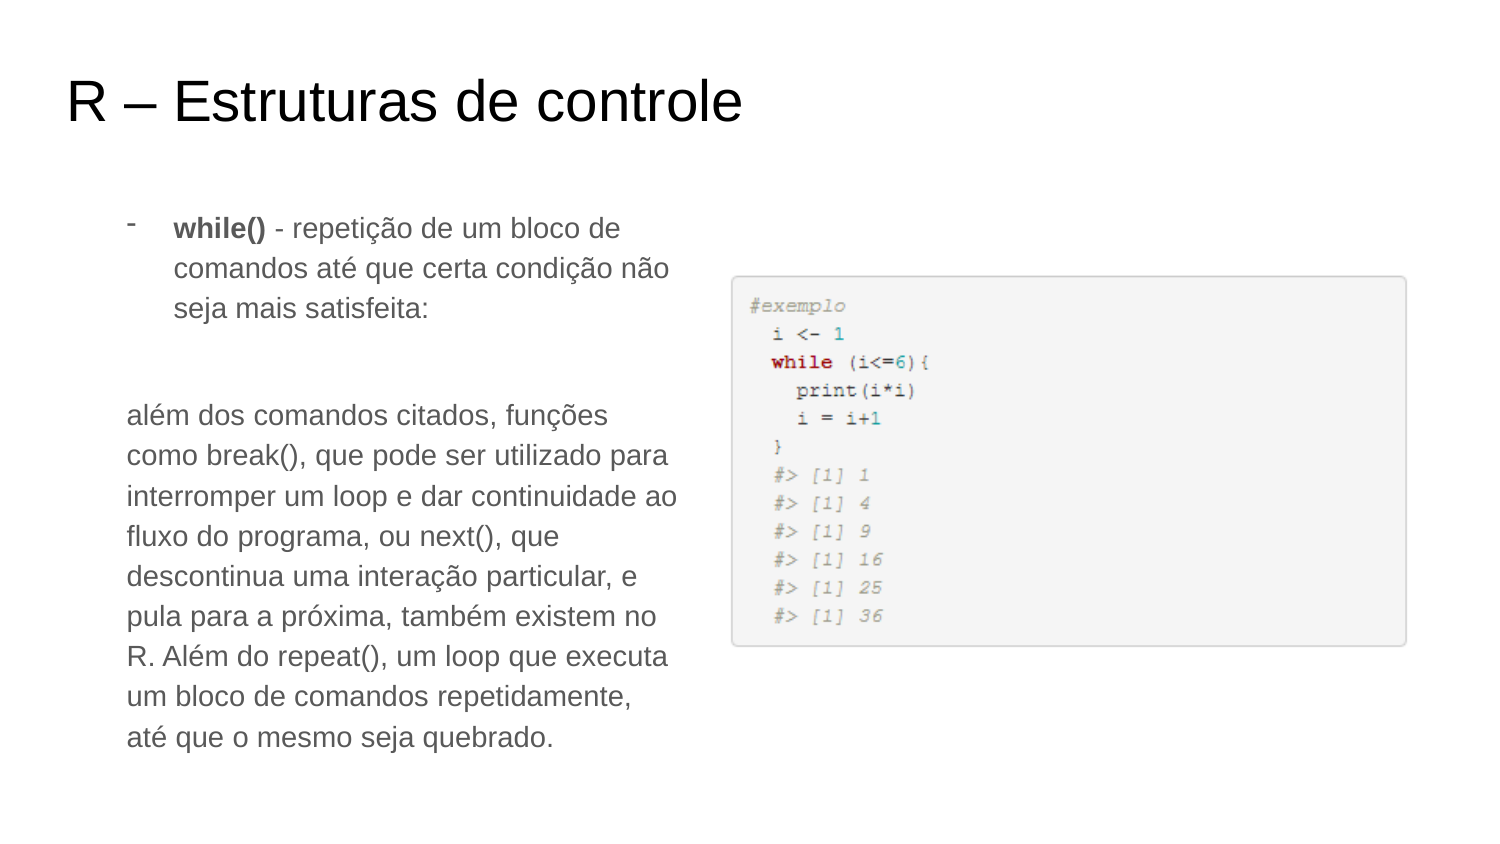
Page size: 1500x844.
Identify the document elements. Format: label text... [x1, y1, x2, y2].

text_box R – Estruturas de controle [51, 47, 1449, 142]
picture [722, 264, 1415, 655]
text_box while() - repetição de um bloco de comandos até que certa condição não seja mais satisfeita: além dos comandos citados, funções como break(), que pode ser utilizado para interromper um loop e dar continuidade ao fluxo do programa, ou next(), que descontinua uma interação particular, e pula para a próxima, também existem no R. Além do repeat(), um loop que executa um bloco de comandos repetidamente, até que o mesmo seja quebrado. [36, 189, 695, 731]
